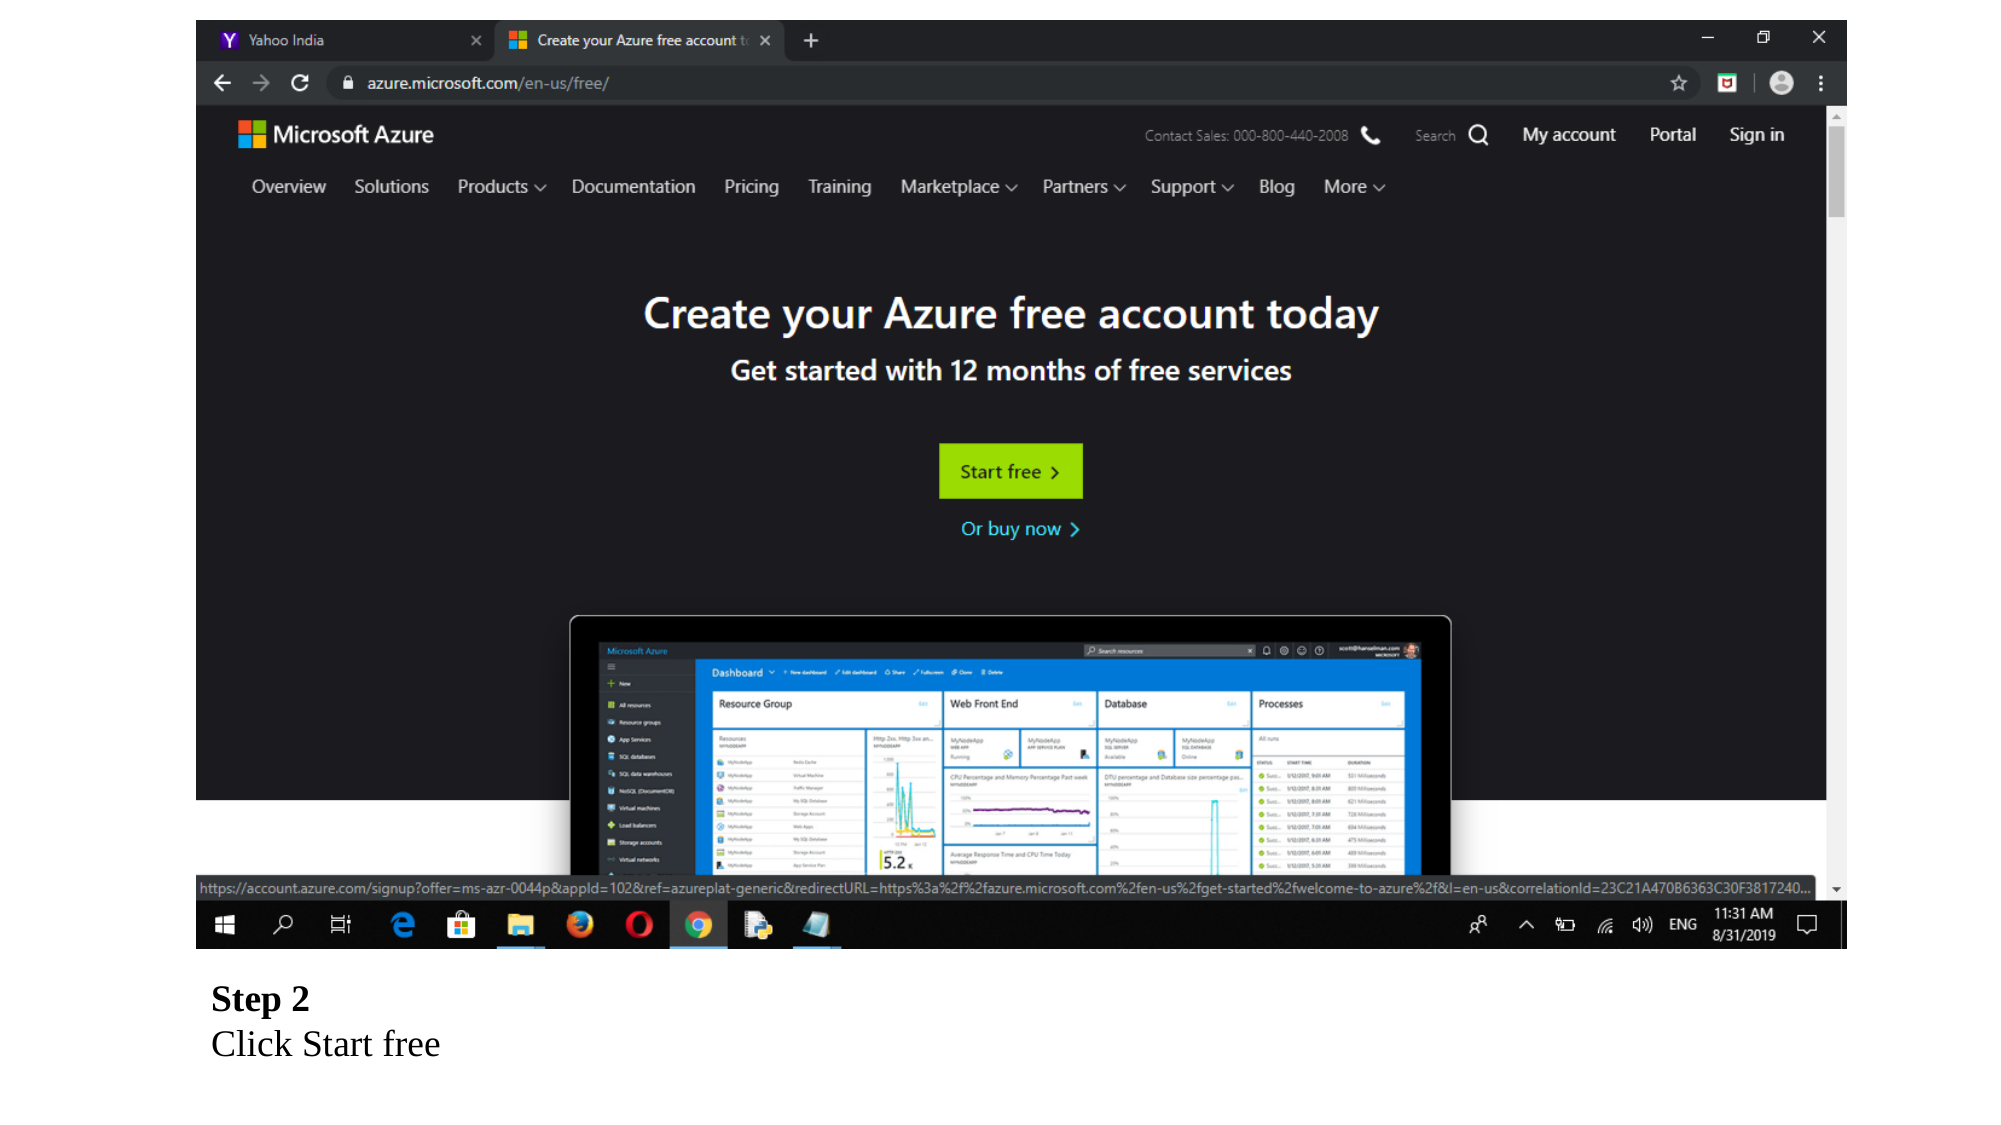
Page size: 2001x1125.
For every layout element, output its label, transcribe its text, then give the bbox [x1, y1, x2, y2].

text_box Step 2 Click Start free [196, 966, 874, 1072]
picture [196, 20, 1847, 949]
